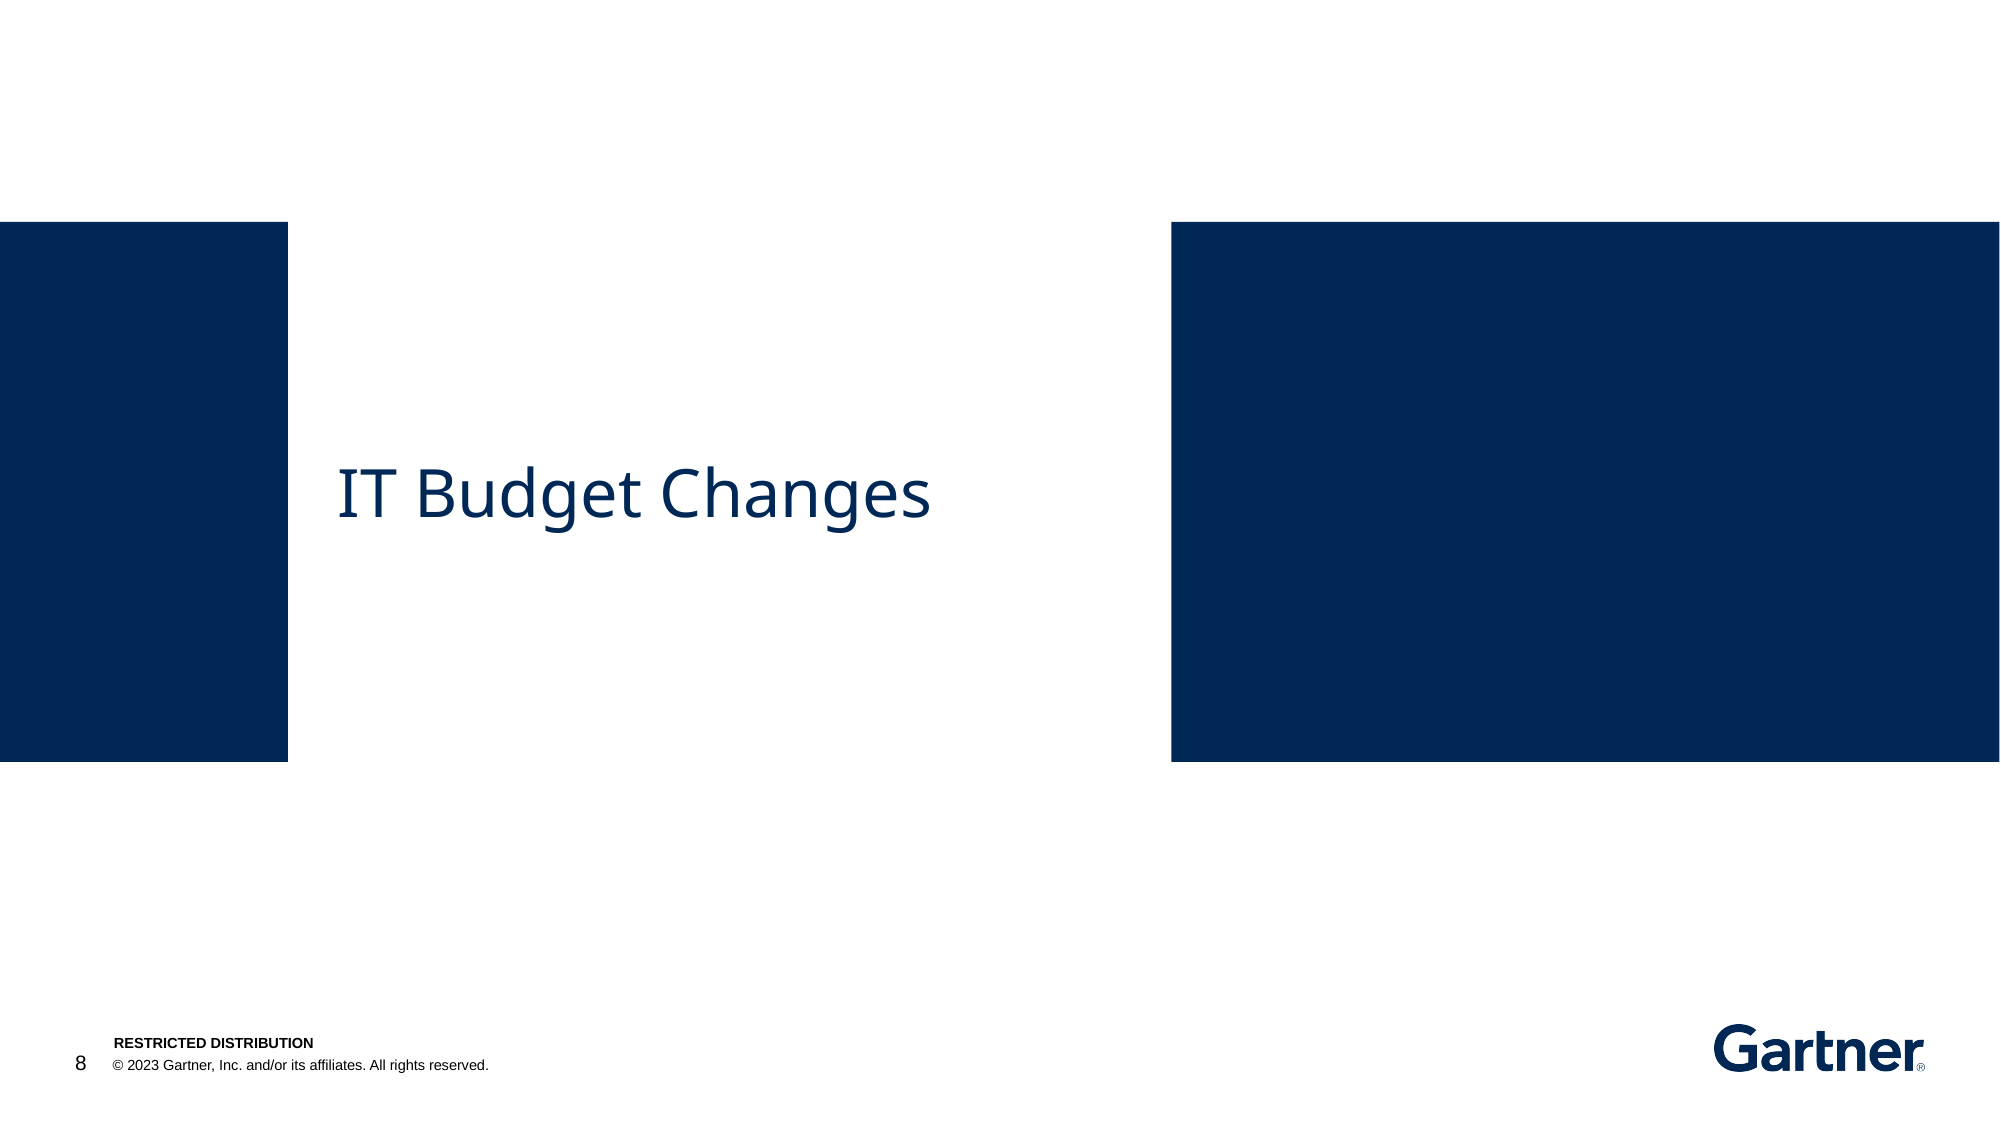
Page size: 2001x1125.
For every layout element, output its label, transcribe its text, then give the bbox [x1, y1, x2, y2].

picture [1714, 1024, 1925, 1072]
title IT Budget Changes [337, 250, 1143, 732]
